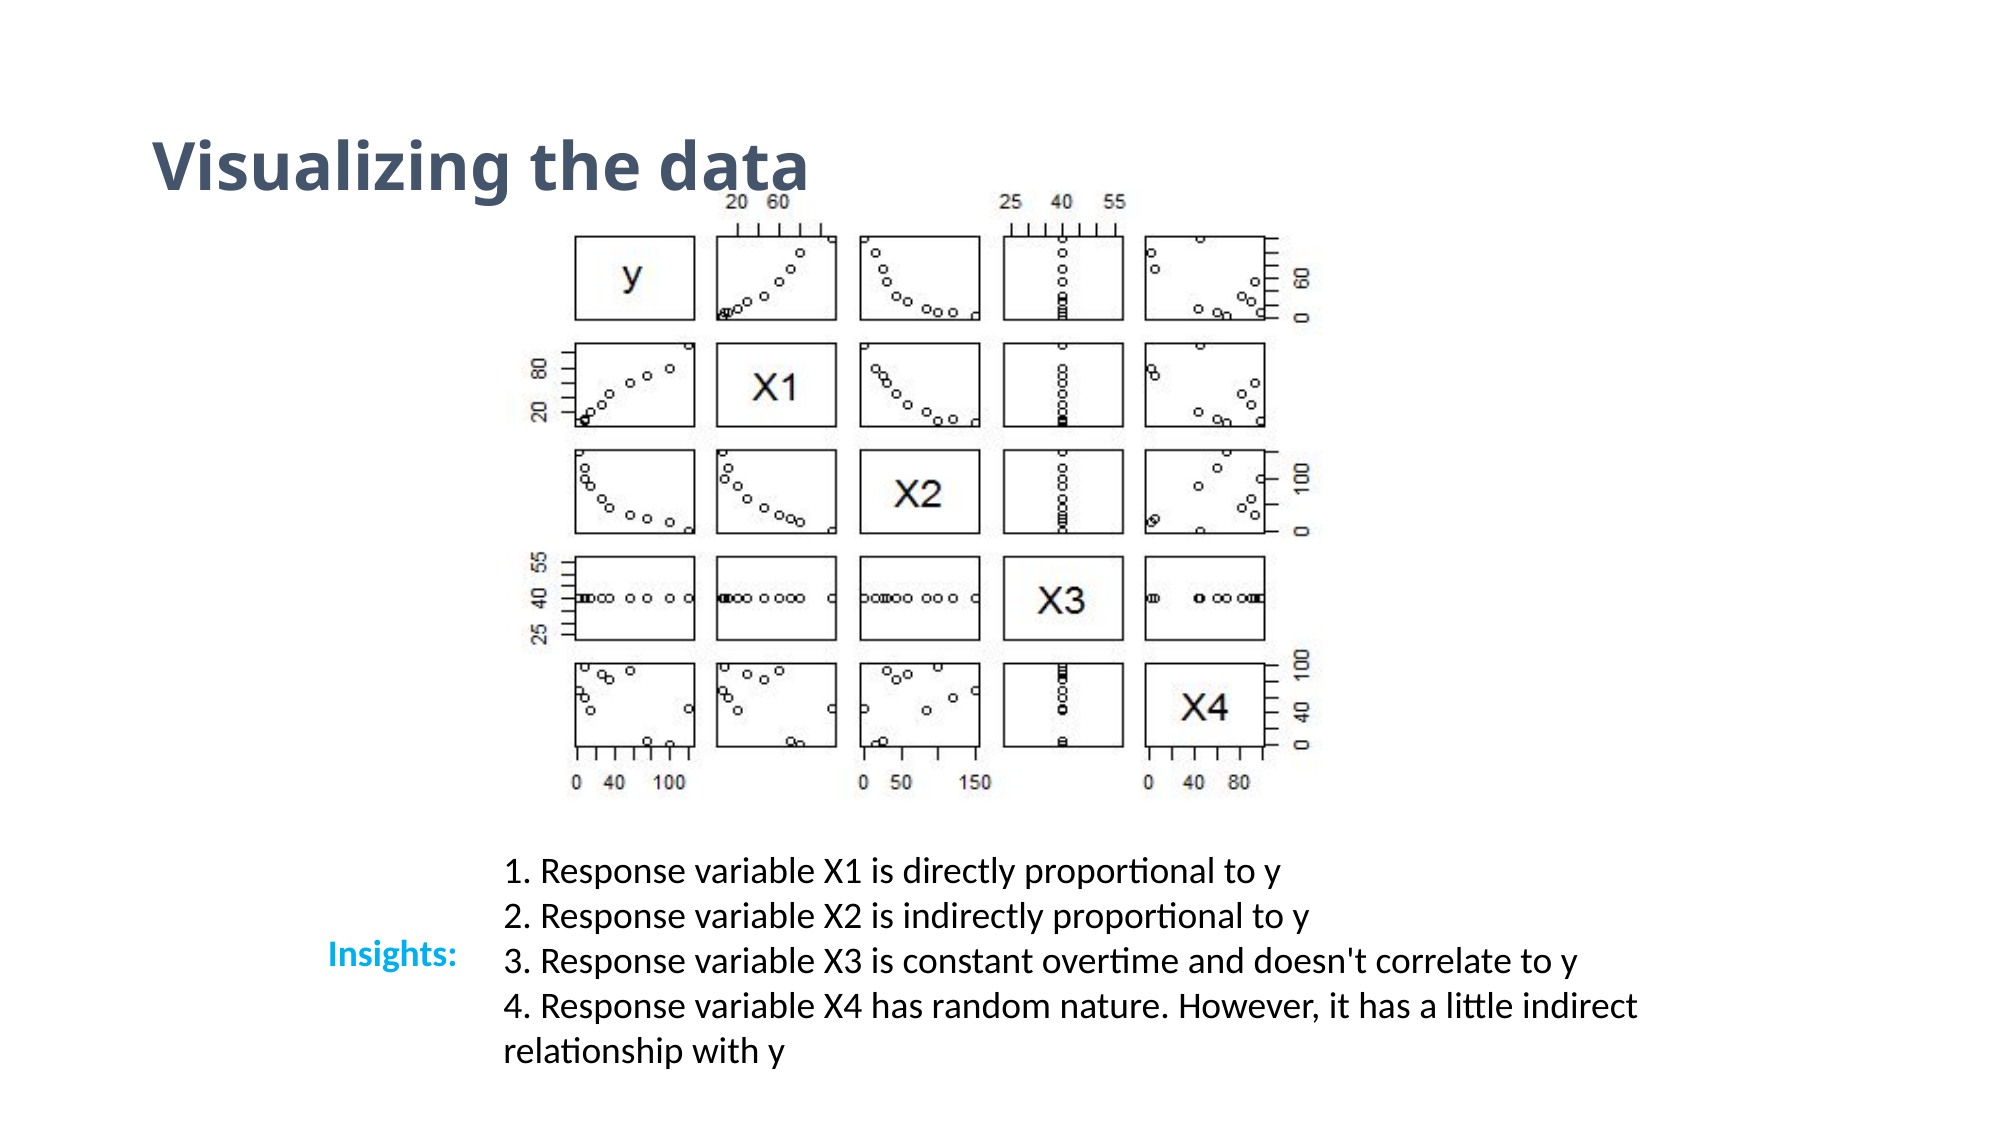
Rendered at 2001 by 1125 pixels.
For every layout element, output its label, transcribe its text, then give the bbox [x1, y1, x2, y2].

text_box 1. Response variable X1 is directly proportional to y 2. Response variable X2 is indirectly proportional to y 3. Response variable X3 is constant overtime and doesn't correlate to y 4. Response variable X4 has random nature. However, it has a little indirect relationship with y [488, 838, 1675, 1124]
picture [507, 162, 1349, 824]
title Visualizing the data [137, 59, 1863, 278]
text_box Insights: [313, 921, 473, 982]
